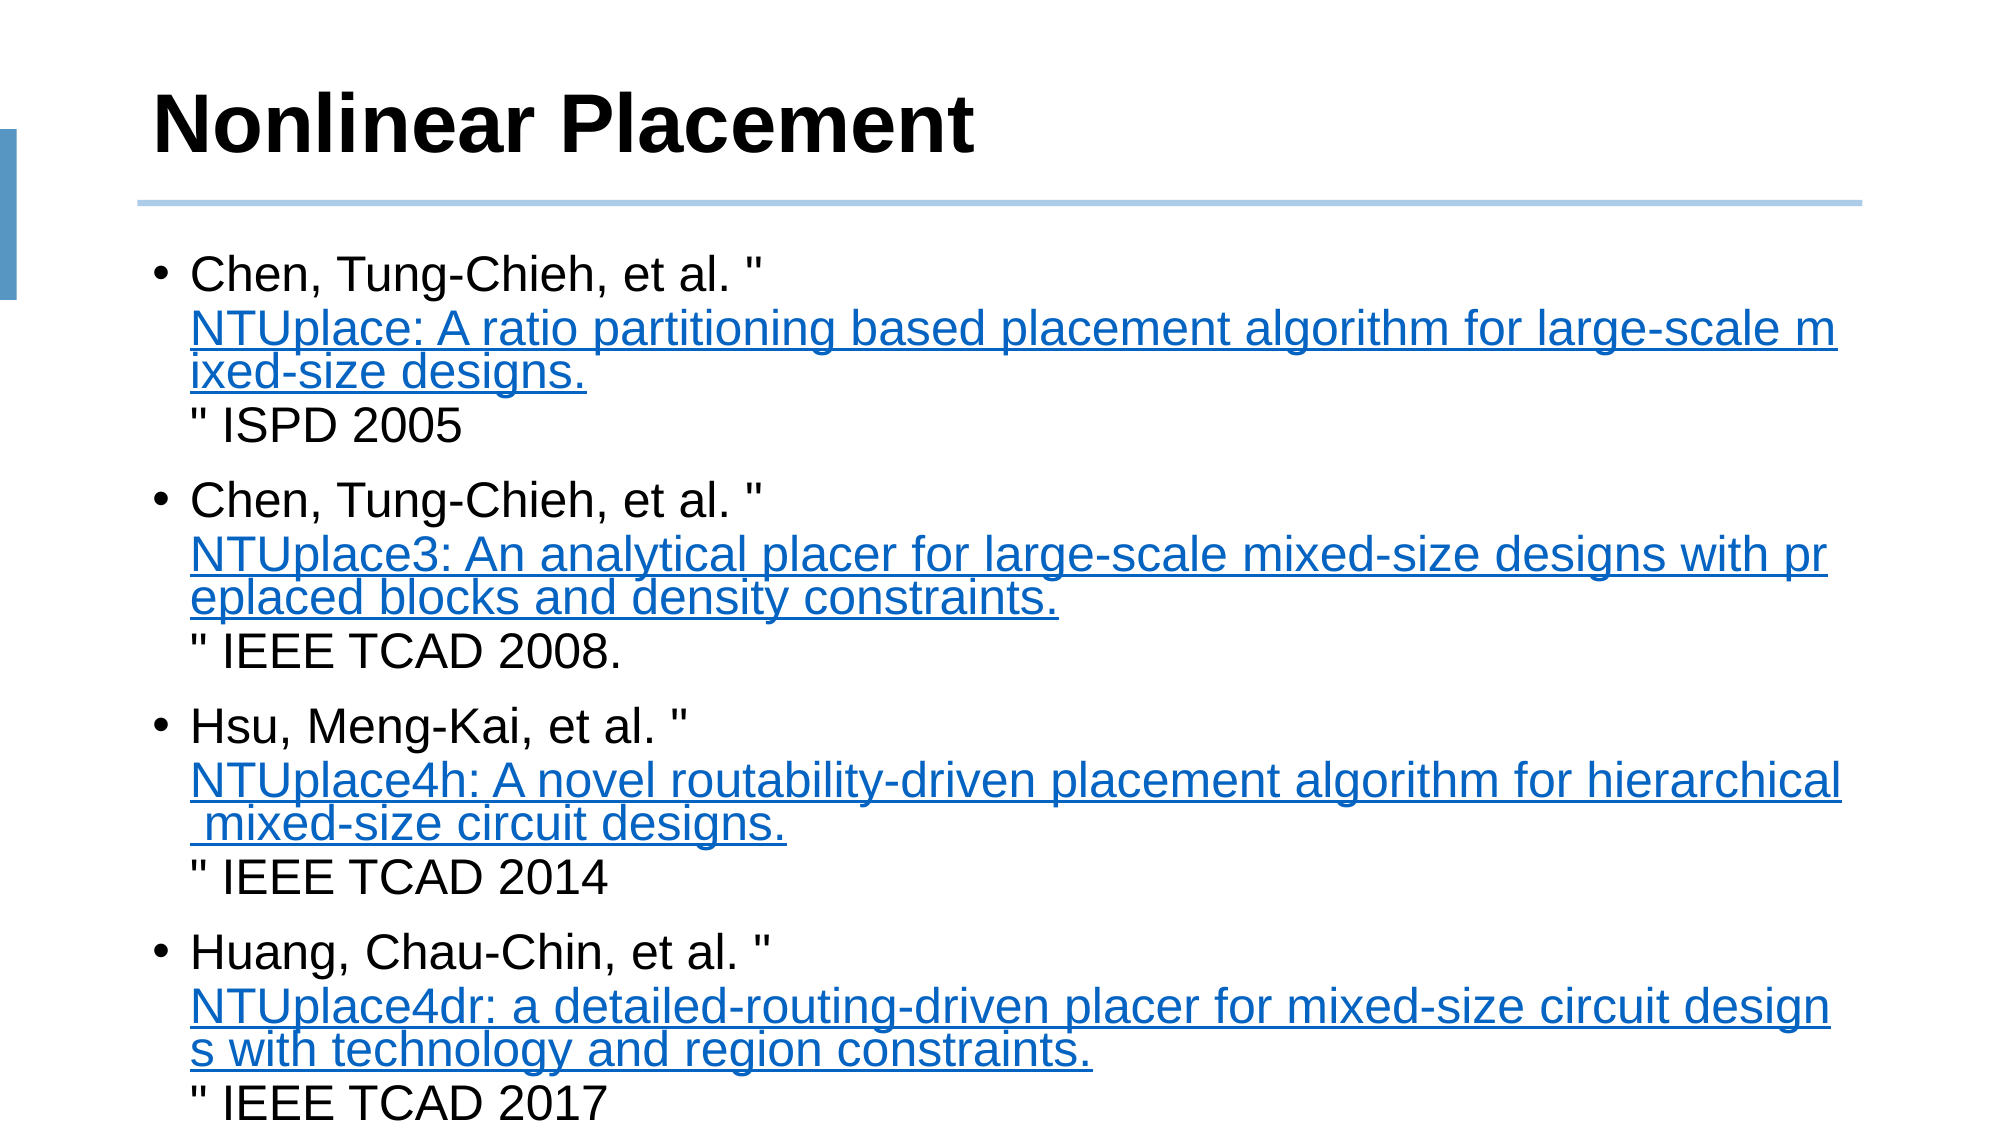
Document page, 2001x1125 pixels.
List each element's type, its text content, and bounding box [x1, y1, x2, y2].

title Nonlinear Placement [137, 42, 1863, 208]
list Chen, Tung-Chieh, et al. "NTUplace: A ratio partitioning based placement algorithm for large-scale mixed-size designs." ISPD 2005 Chen, Tung-Chieh, et al. "NTUplace3: An analytical placer for large-scale mixed-size designs with preplaced blocks and density constraints." IEEE TCAD 2008. Hsu, Meng-Kai, et al. "NTUplace4h: A novel routability-driven placement algorithm for hierarchical mixed-size circuit designs." IEEE TCAD 2014 Huang, Chau-Chin, et al. "NTUplace4dr: a detailed-routing-driven placer for mixed-size circuit designs with technology and region constraints." IEEE TCAD 2017 [137, 240, 1863, 1014]
